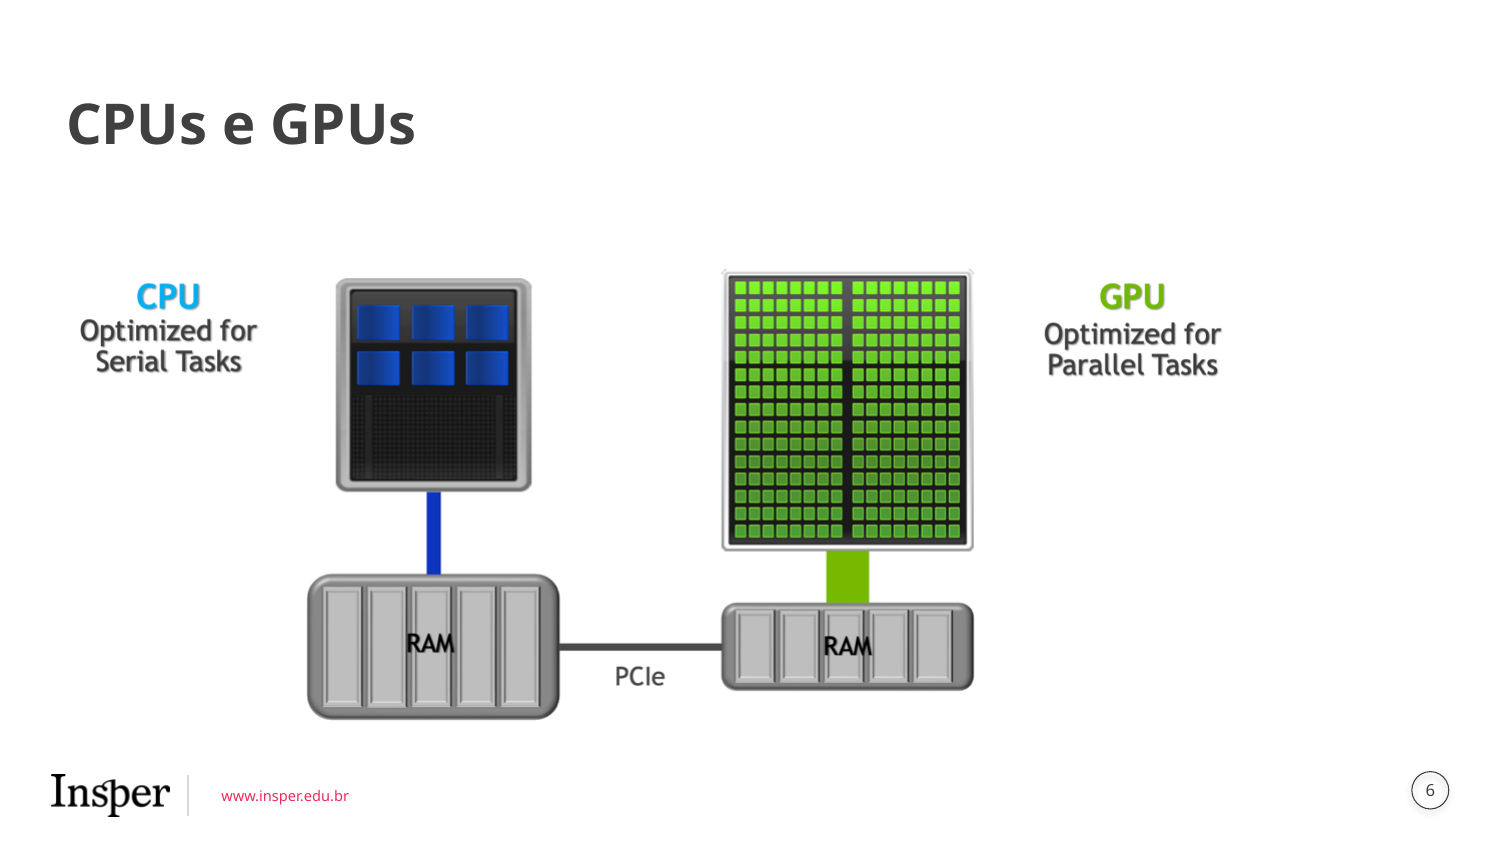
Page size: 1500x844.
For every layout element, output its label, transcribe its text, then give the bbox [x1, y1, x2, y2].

title CPUs e GPUs [51, 72, 1449, 167]
picture [50, 205, 1246, 734]
picture [51, 774, 170, 817]
